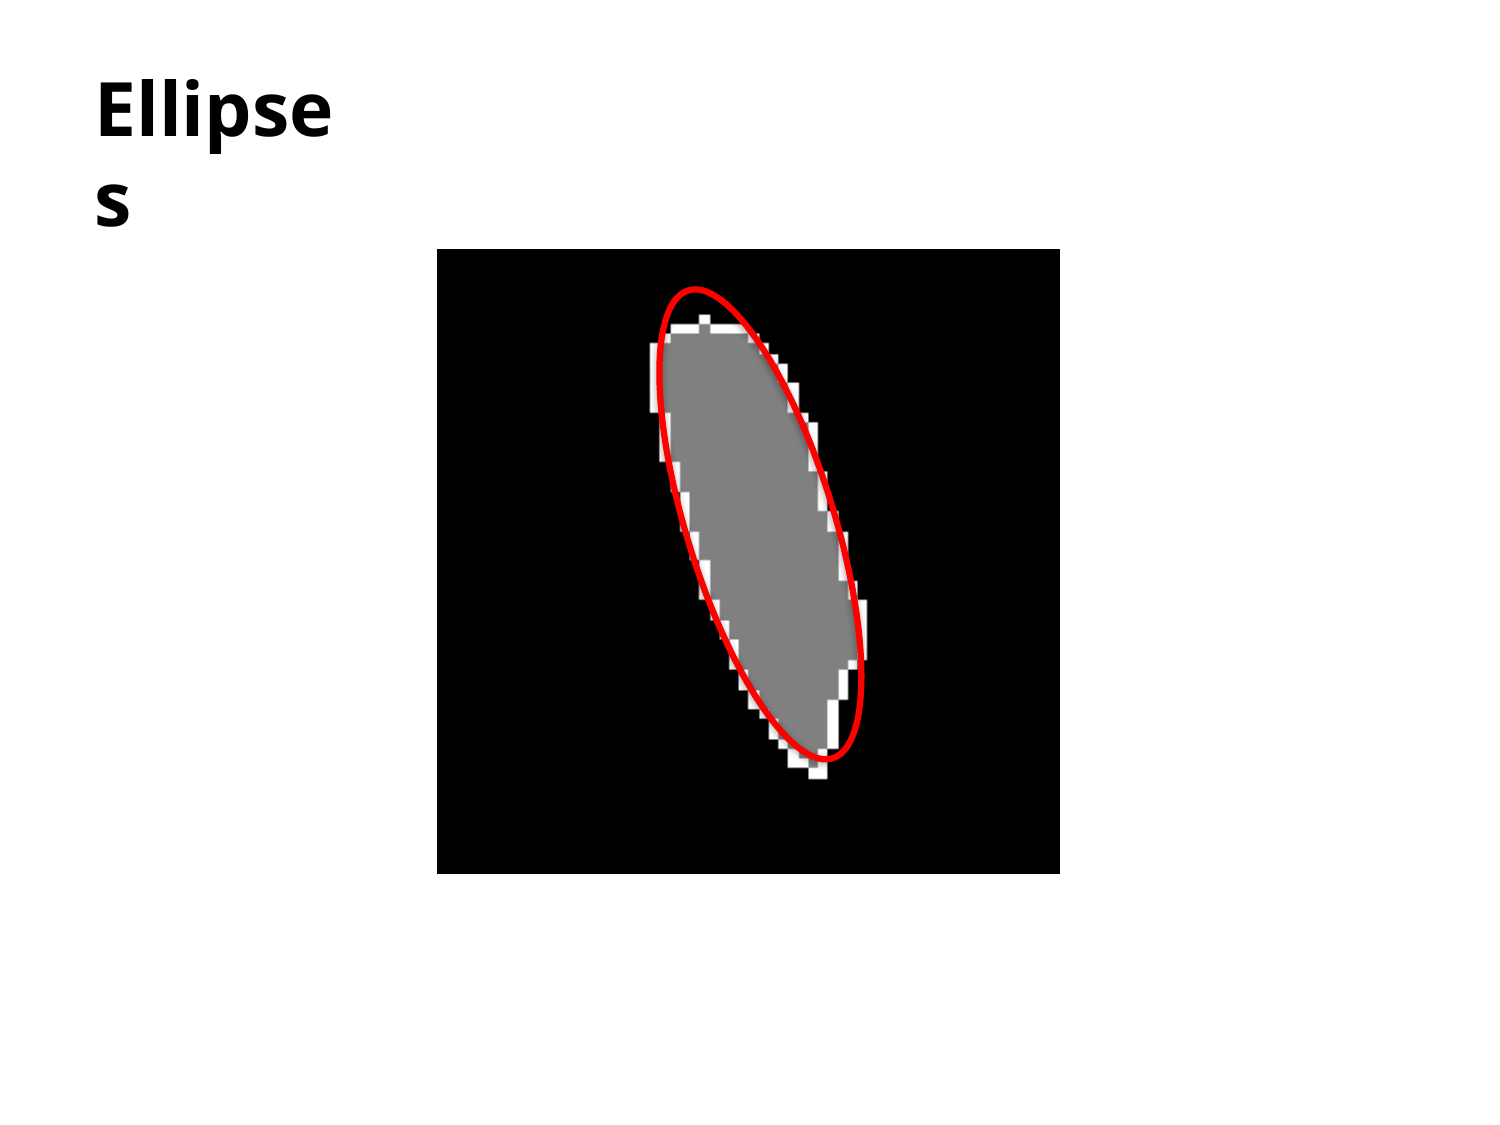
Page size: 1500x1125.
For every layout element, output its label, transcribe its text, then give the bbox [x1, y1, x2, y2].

picture [436, 249, 1060, 875]
text_box Ellipses [79, 54, 373, 250]
